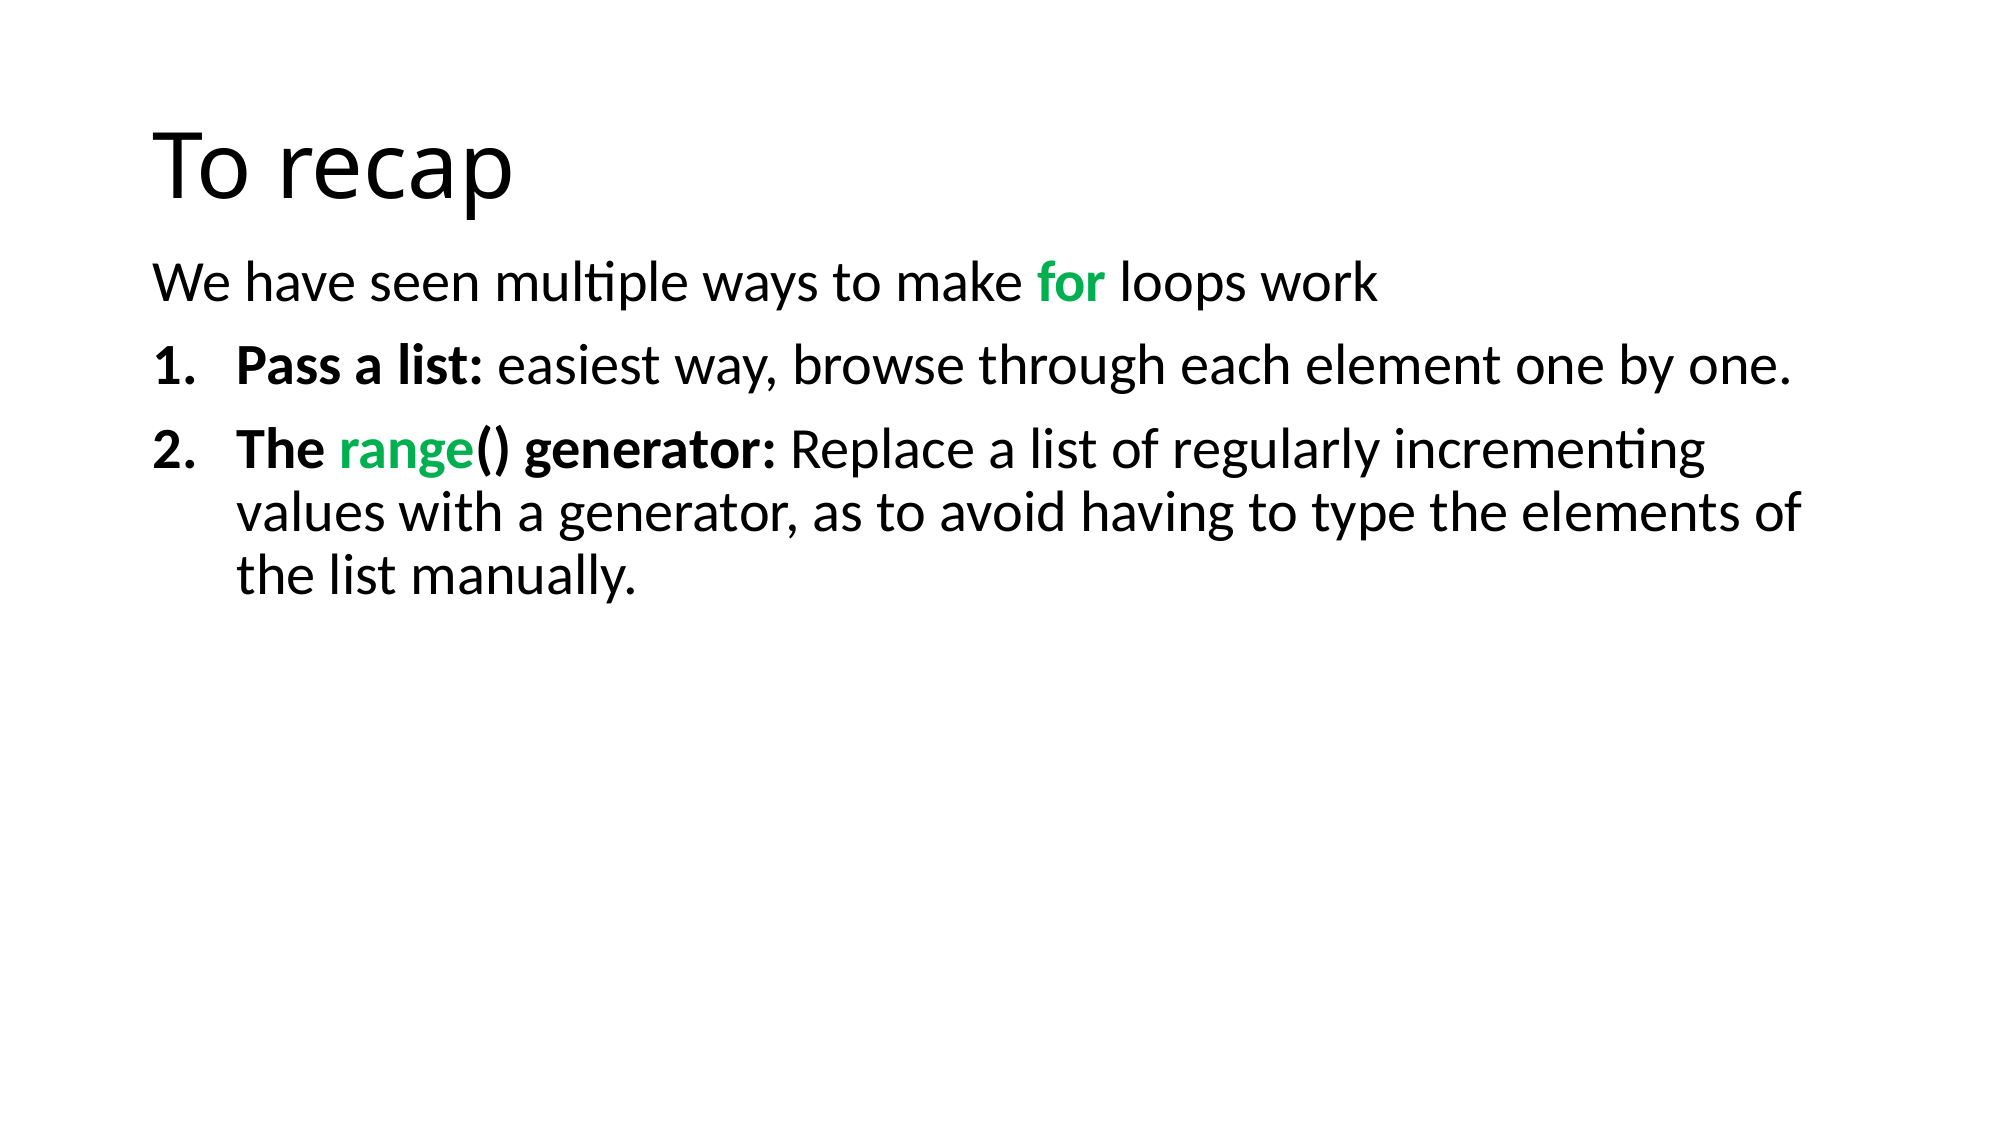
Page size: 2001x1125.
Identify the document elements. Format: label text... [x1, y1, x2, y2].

list We have seen multiple ways to make for loops work Pass a list: easiest way, browse through each element one by one. The range() generator: Replace a list of regularly incrementing values with a generator, as to avoid having to type the elements of the list manually. [137, 243, 1863, 1125]
title To recap [137, 59, 1863, 243]
